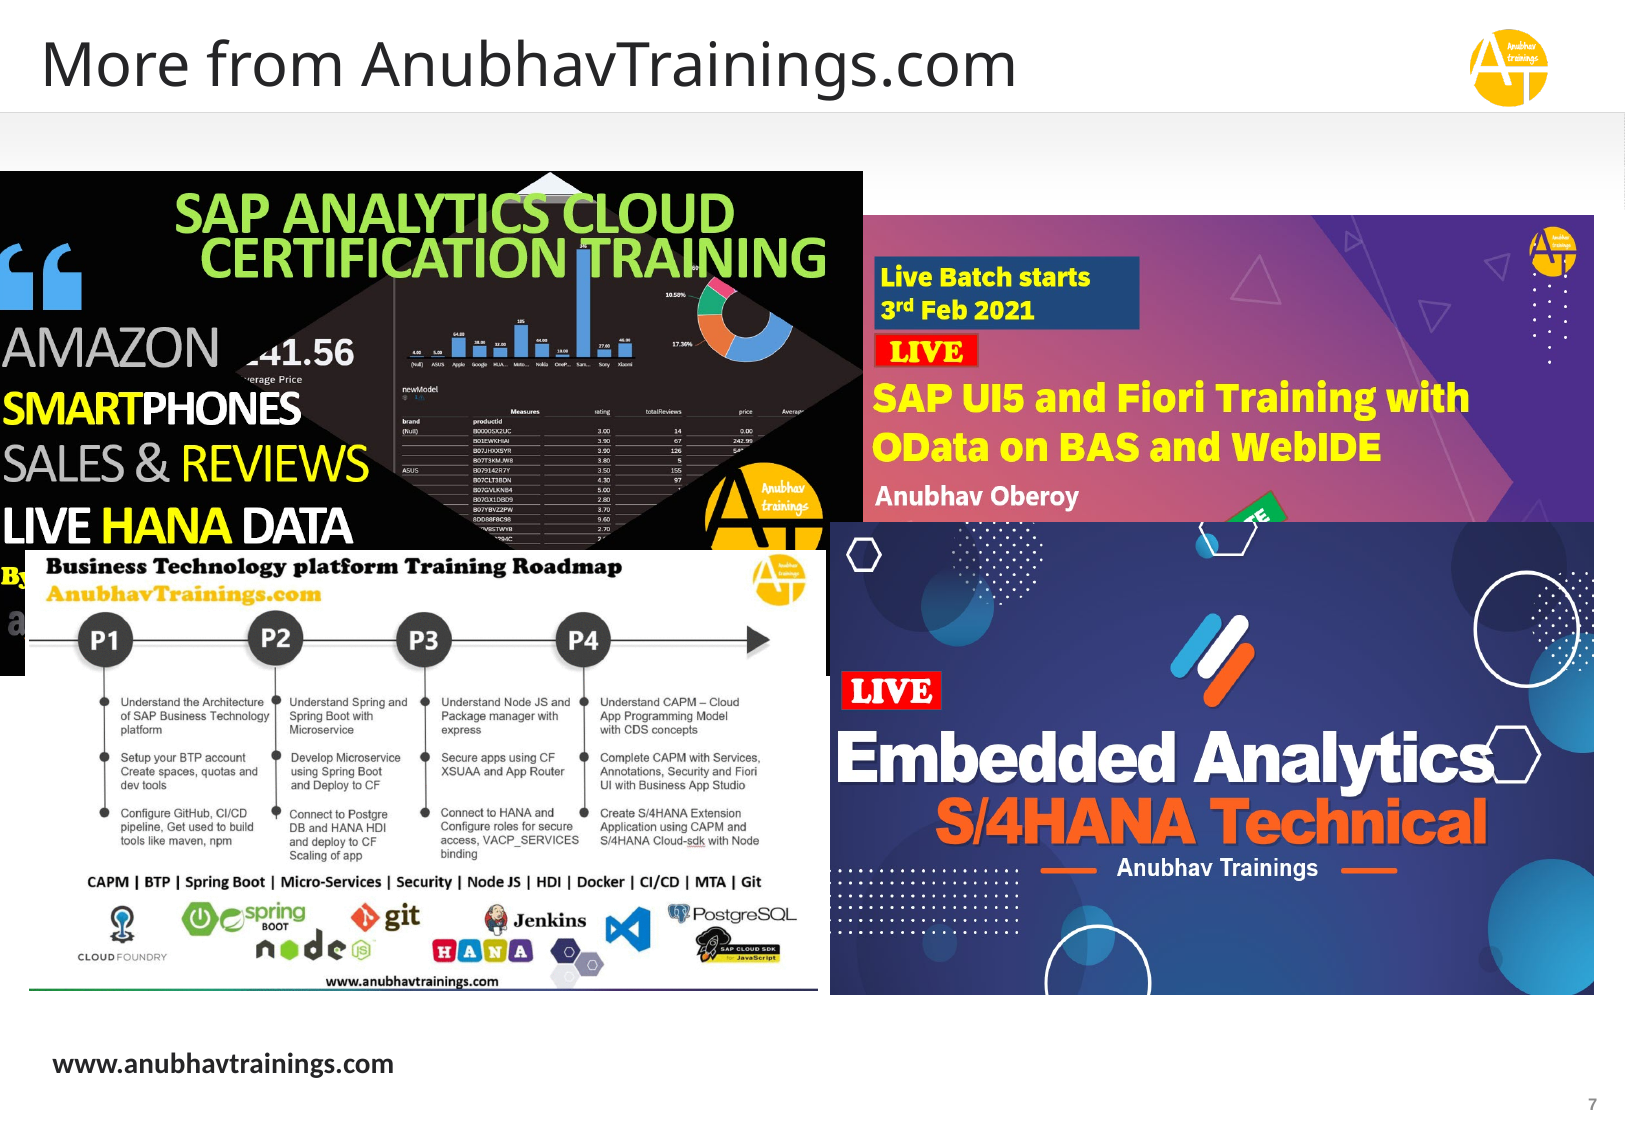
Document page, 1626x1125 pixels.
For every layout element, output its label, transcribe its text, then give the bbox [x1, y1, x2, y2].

text_box More from AnubhavTrainings.com [25, 17, 1554, 106]
picture [0, 113, 1625, 995]
picture [1462, 106, 1552, 112]
